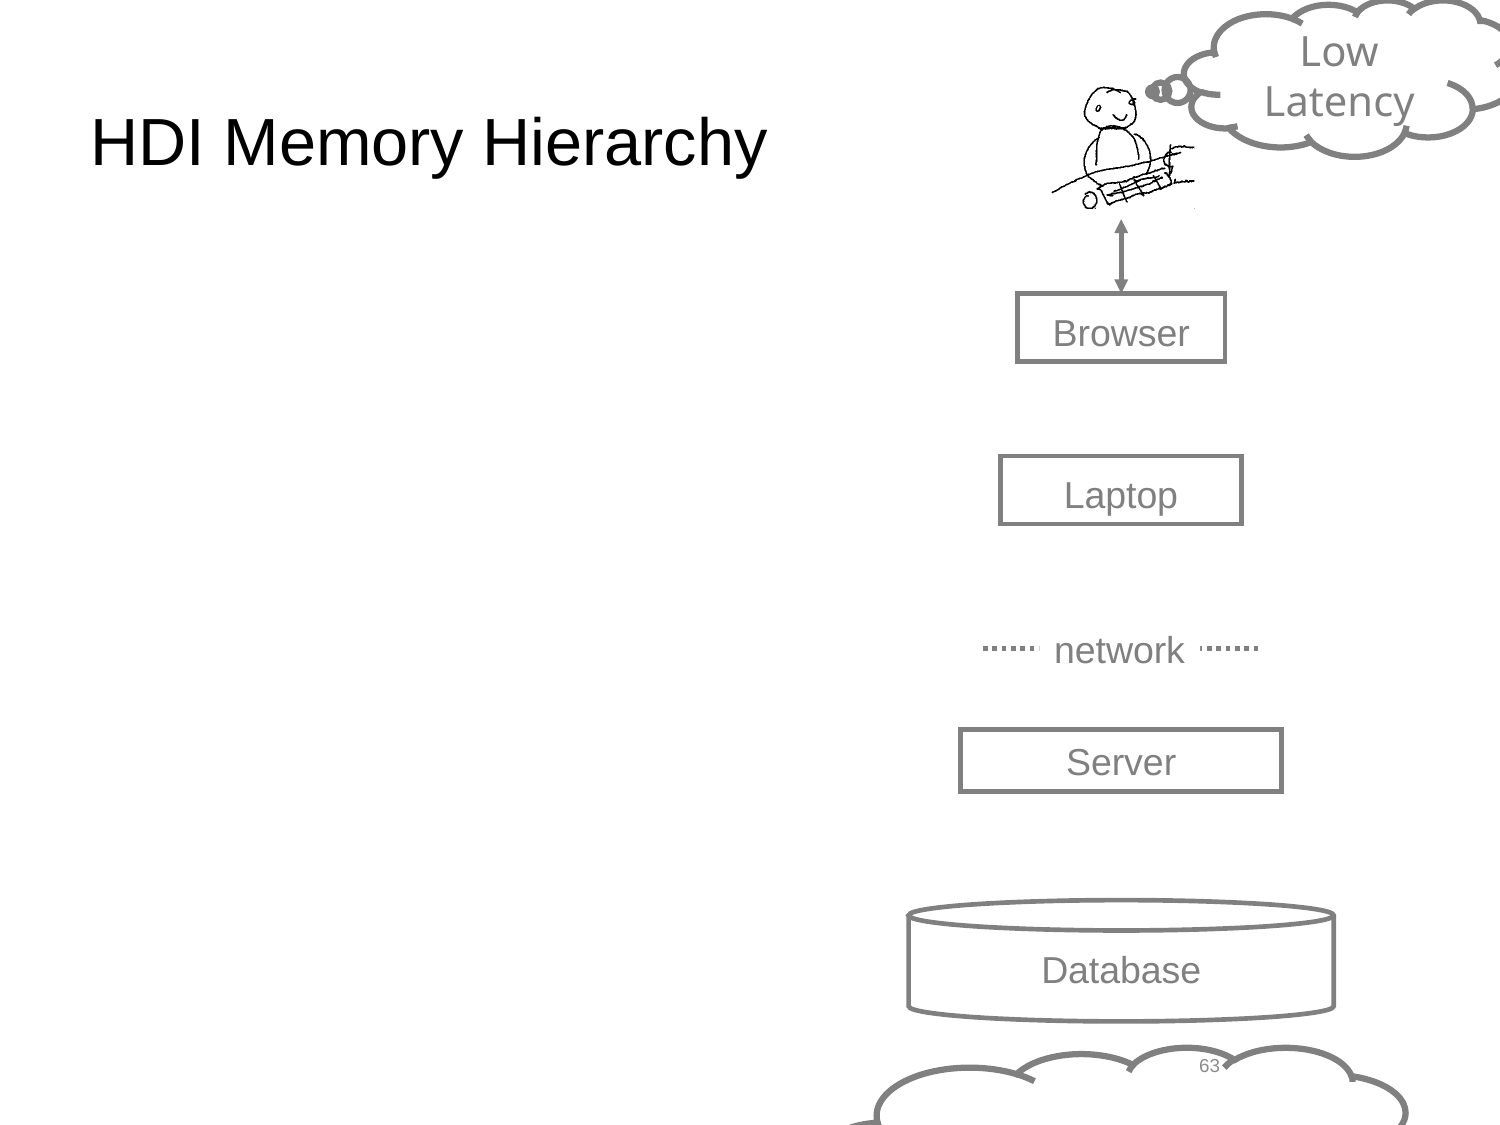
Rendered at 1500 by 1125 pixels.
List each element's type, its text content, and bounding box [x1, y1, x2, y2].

text_box Low Latency [1183, 0, 1500, 158]
text_box HDI Memory Hierarchy [38, 45, 821, 233]
slide_number 63 [885, 1035, 1236, 1093]
text_box Database [907, 899, 1335, 1023]
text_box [982, 618, 1260, 679]
text_box [855, 1046, 1407, 1125]
text_box Server [960, 728, 1282, 793]
text_box Browser [1017, 292, 1226, 362]
picture [1051, 68, 1195, 209]
text_box Laptop [1000, 455, 1243, 525]
